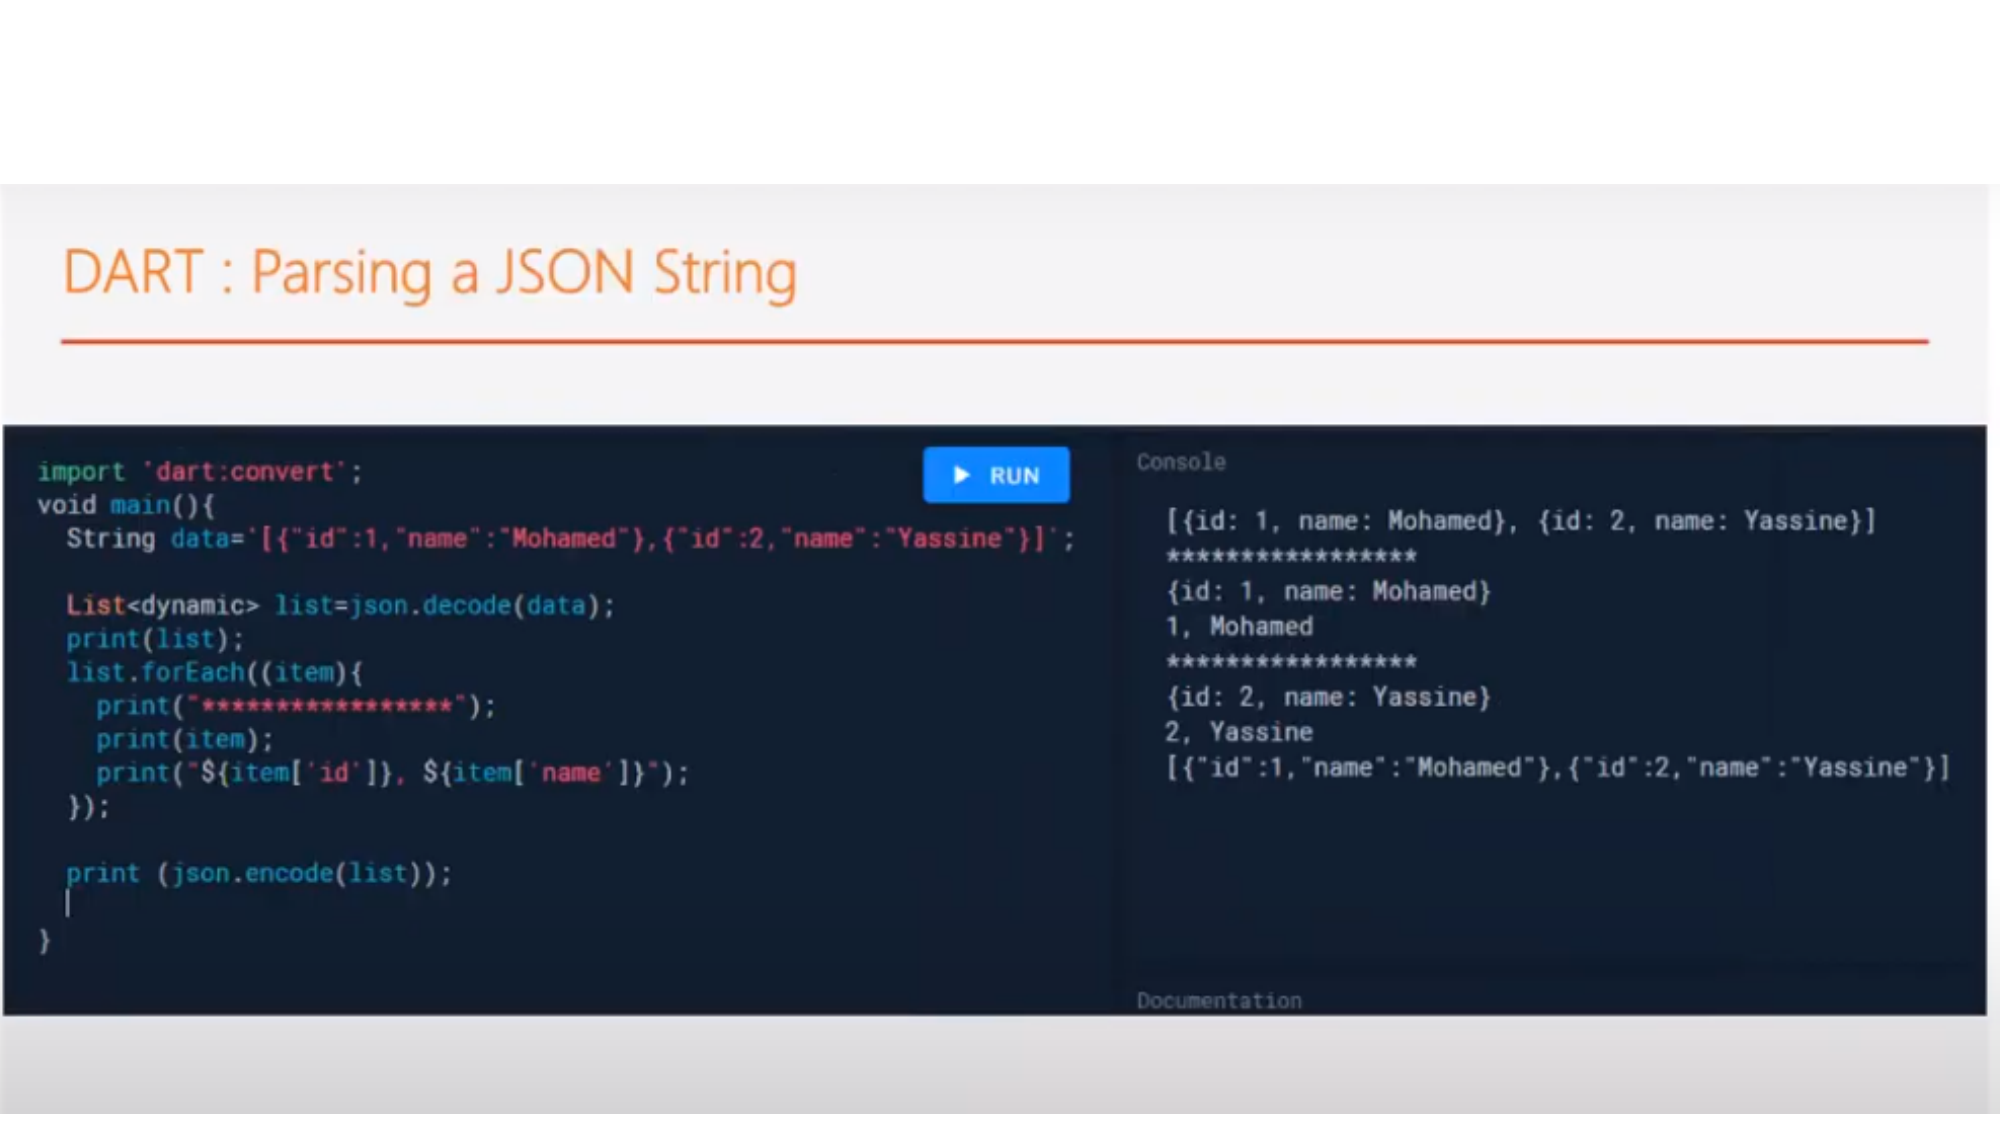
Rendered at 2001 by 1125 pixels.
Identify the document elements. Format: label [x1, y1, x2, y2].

picture [0, 184, 2000, 1114]
